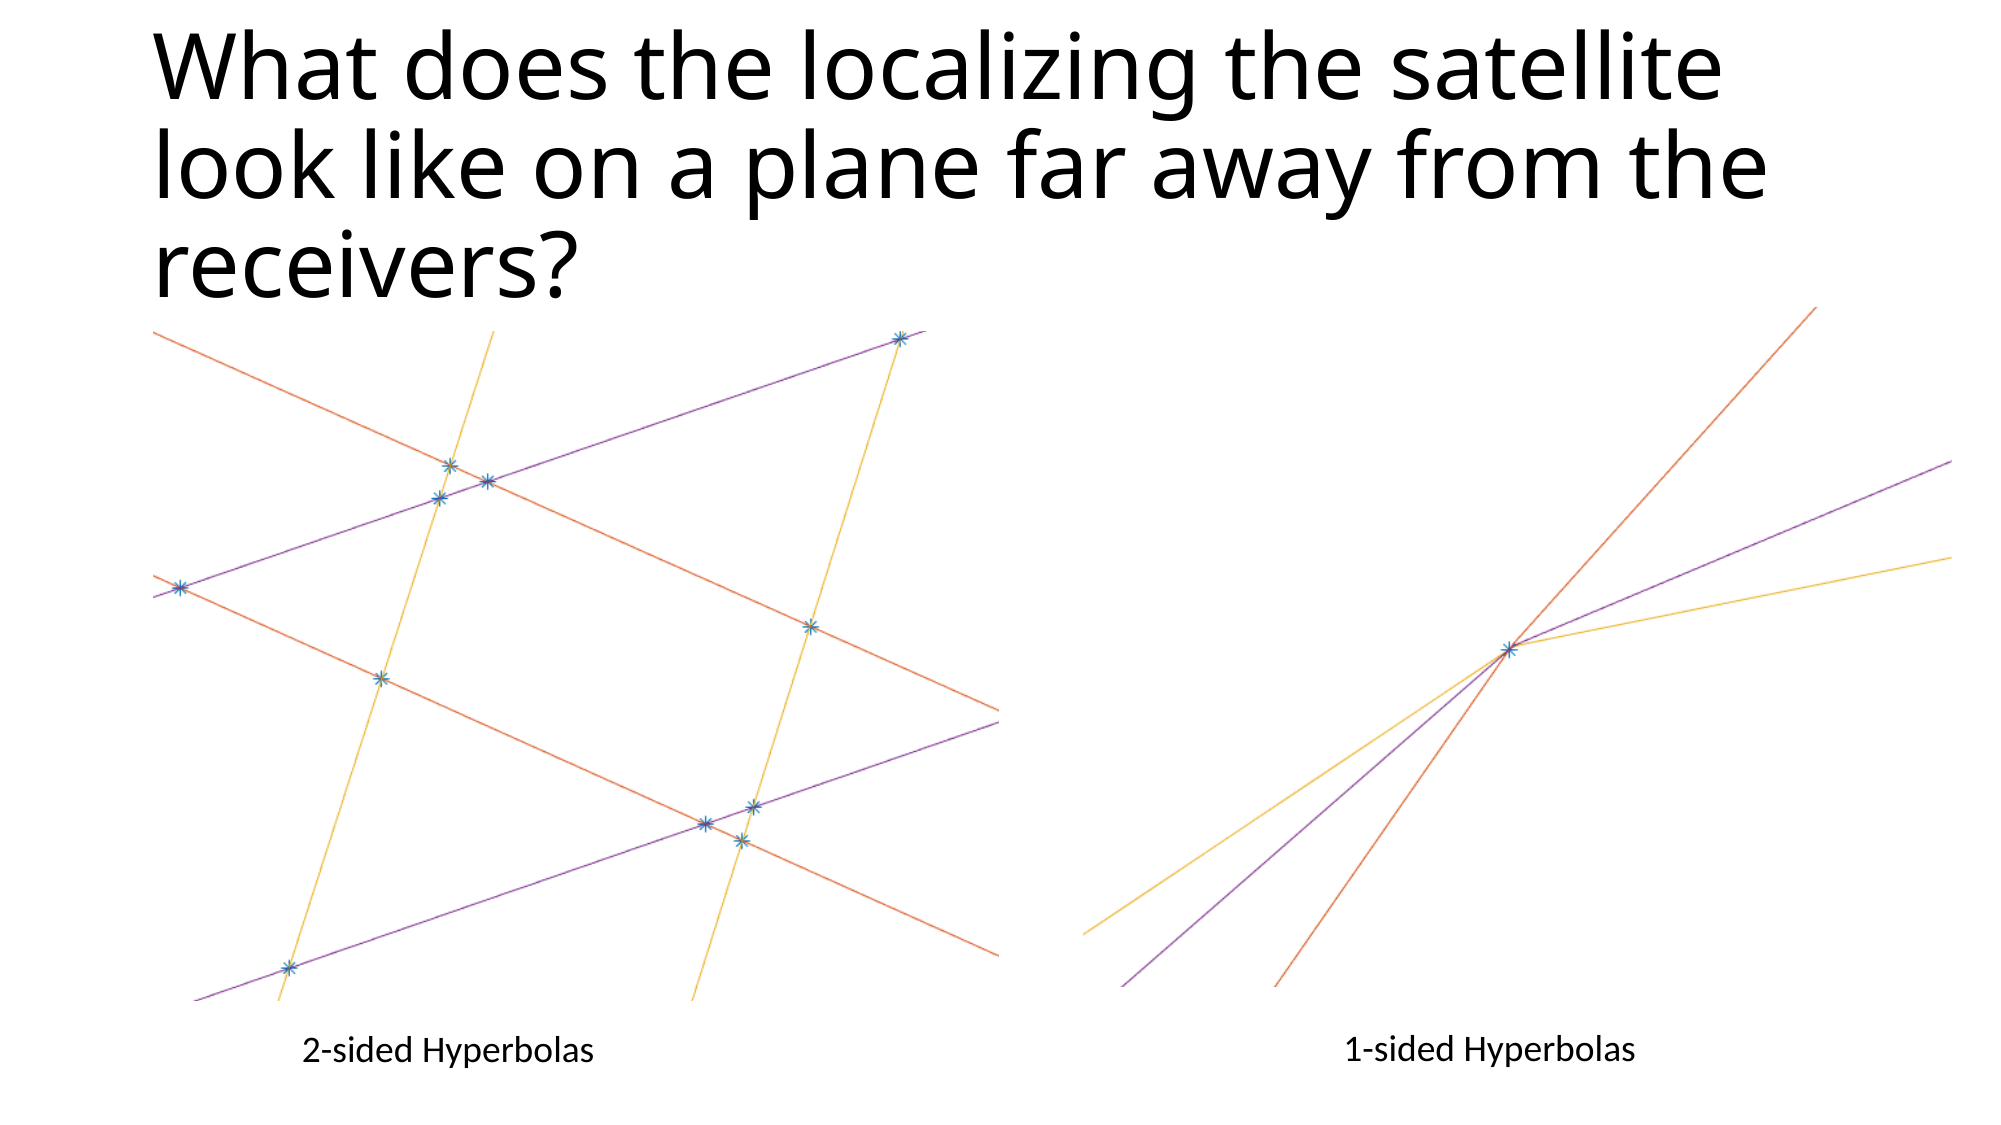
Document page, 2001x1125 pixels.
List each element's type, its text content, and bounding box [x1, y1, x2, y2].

picture [152, 331, 999, 1001]
text_box 1-sided Hyperbolas [1328, 1016, 1863, 1077]
picture [1083, 307, 1952, 987]
text_box 2-sided Hyperbolas [287, 1017, 821, 1078]
title What does the localizing the satellite look like on a plane far away from the receivers? [137, 59, 1863, 278]
